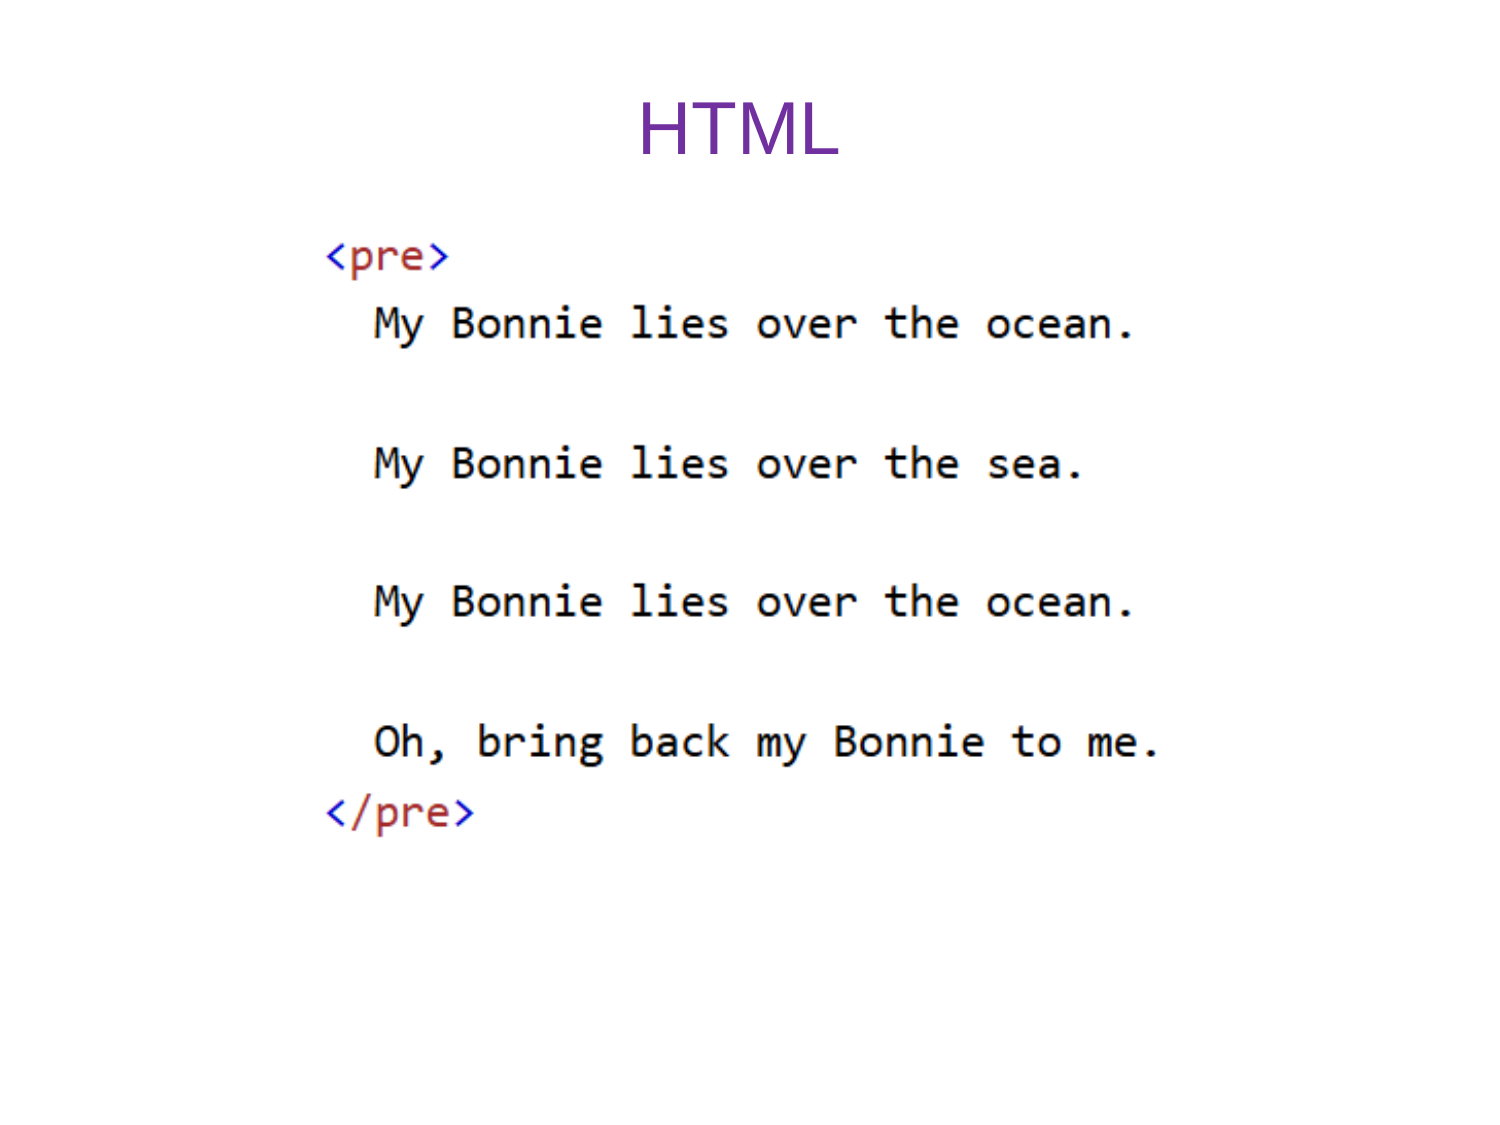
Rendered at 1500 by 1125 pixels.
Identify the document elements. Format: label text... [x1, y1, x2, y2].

picture [300, 219, 1178, 858]
title HTML [64, 31, 1415, 219]
